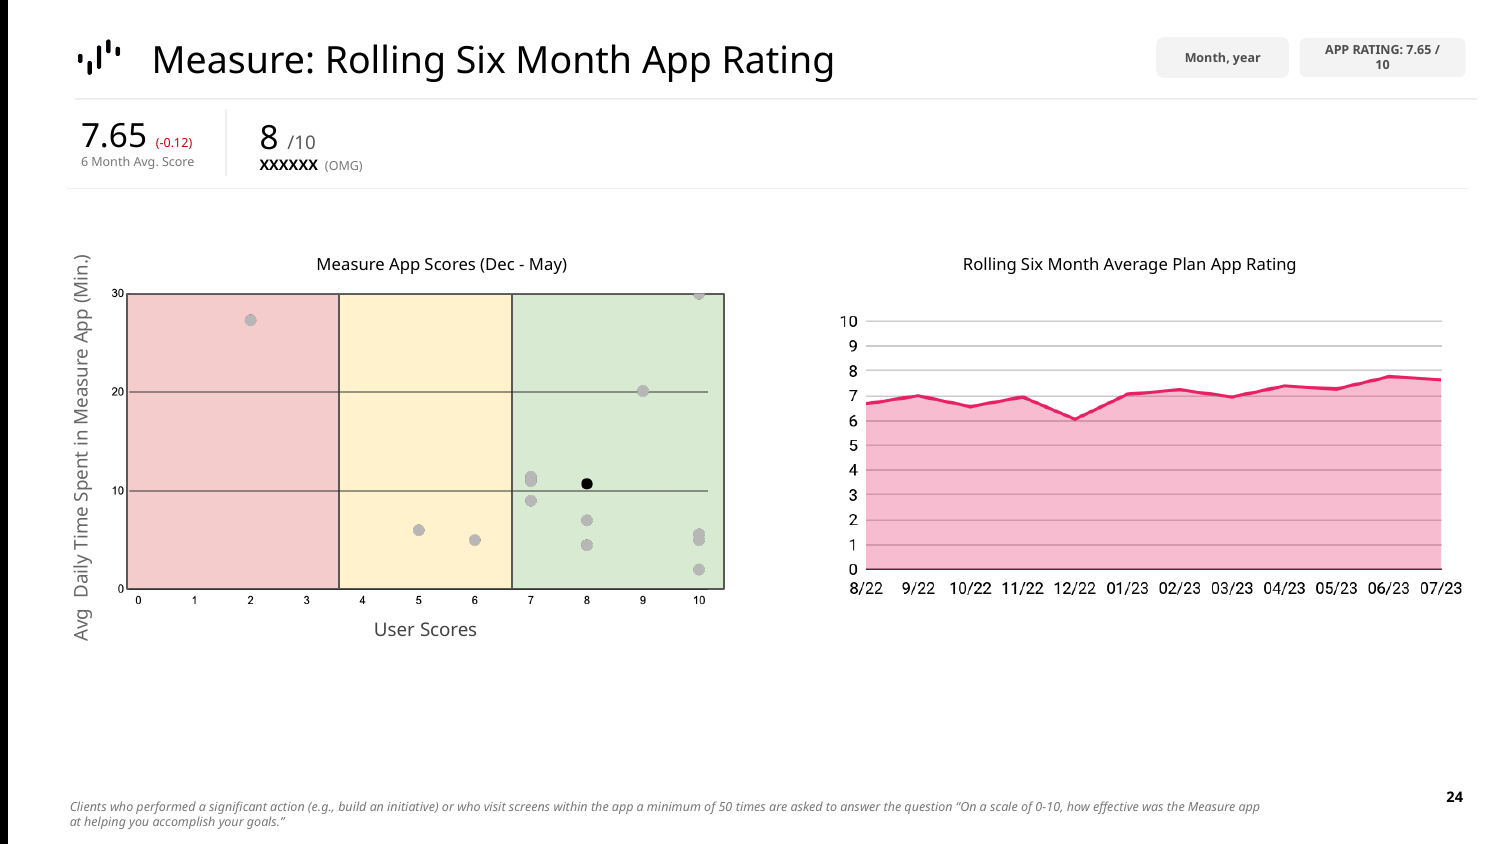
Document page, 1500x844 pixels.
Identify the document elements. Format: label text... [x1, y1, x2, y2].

picture [827, 293, 1470, 604]
text_box 8 /10 XXXXXX (OMG) [244, 108, 489, 187]
picture [54, 15, 144, 99]
text_box Month, year [1156, 37, 1289, 78]
text_box 7.65 (-0.12) 6 Month Avg. Score [66, 79, 234, 171]
slide_number ‹#› [1387, 773, 1463, 808]
text_box Measure: Rolling Six Month App Rating [136, 18, 907, 97]
picture [88, 270, 725, 624]
text_box Rolling Six Month Average Plan App Rating [936, 231, 1324, 289]
text_box Clients who performed a significant action (e.g., build an initiative) or who visit screens within the app a minimum of 50 times are asked to answer the question “On a scale of 0-10, how effective was the Measure app at helping you accomplish your goals.” [54, 783, 1279, 818]
text_box User Scores [292, 632, 559, 636]
text_box Measure App Scores (Dec - May) [248, 231, 636, 268]
text_box Avg Daily Time Spent in Measure App (Min.) [53, 234, 87, 661]
text_box APP RATING: 7.65 / 10 [1299, 37, 1466, 78]
